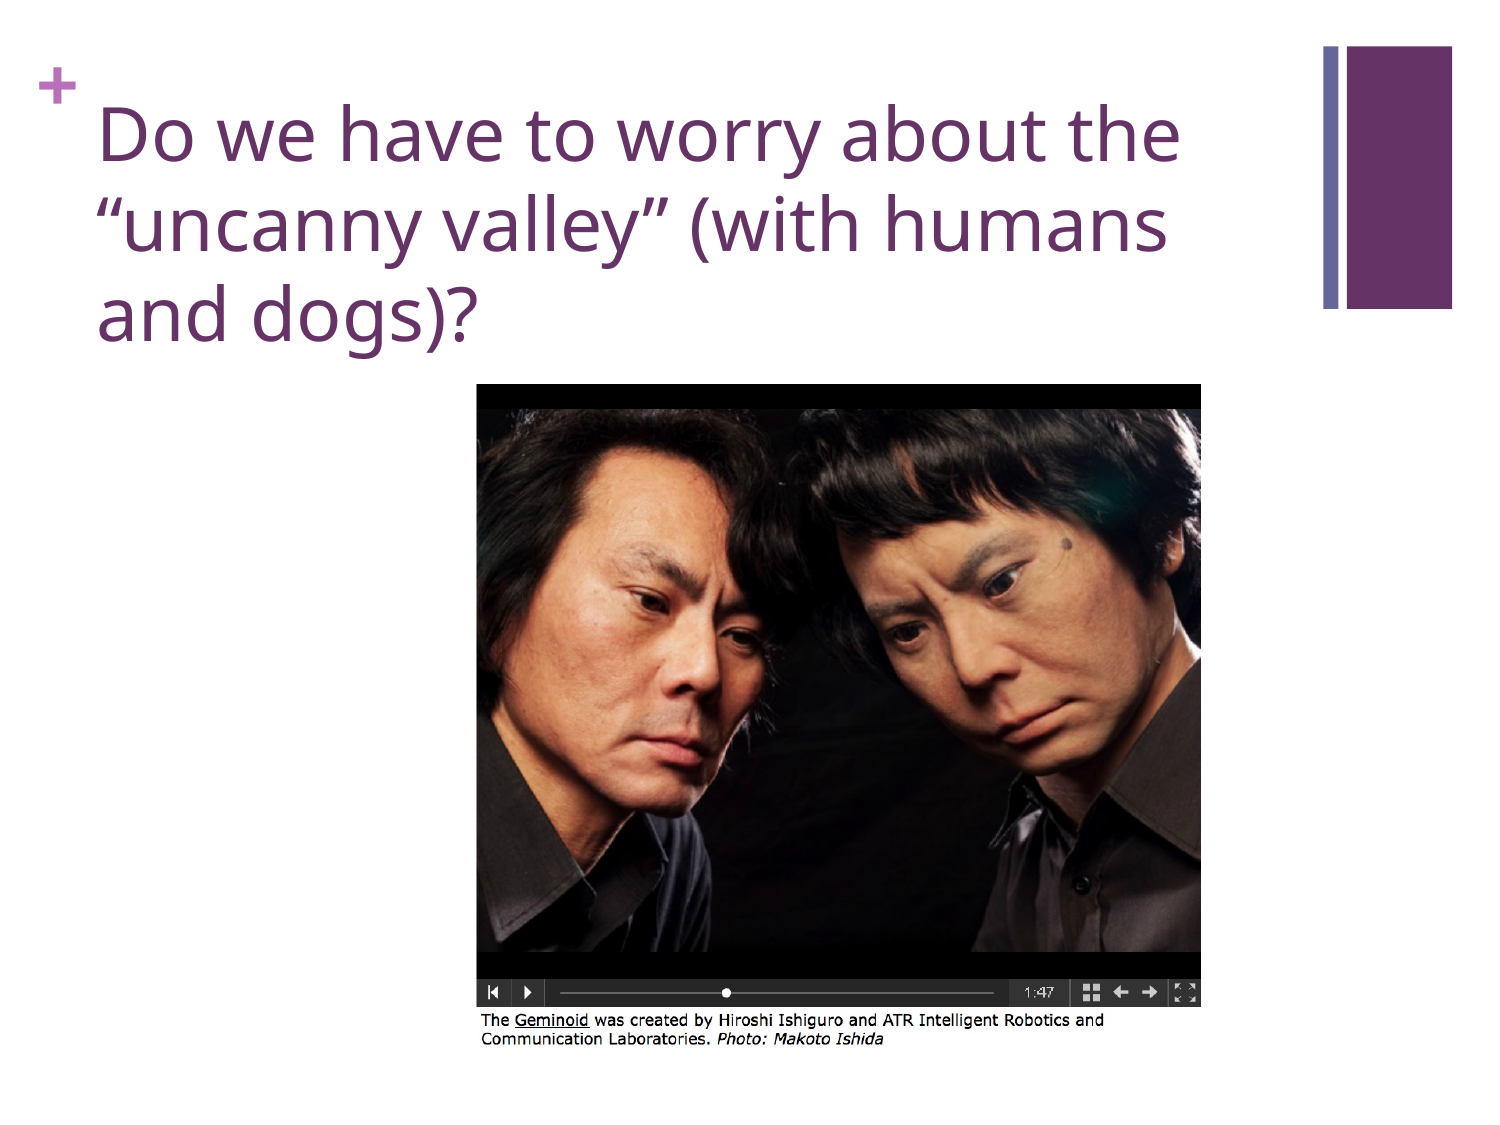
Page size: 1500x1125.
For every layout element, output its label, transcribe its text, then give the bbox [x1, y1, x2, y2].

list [461, 374, 1246, 1056]
slide_number [1362, 39, 1454, 100]
title Do we have to worry about the “uncanny valley” (with humans and dogs)? [81, 79, 1322, 263]
